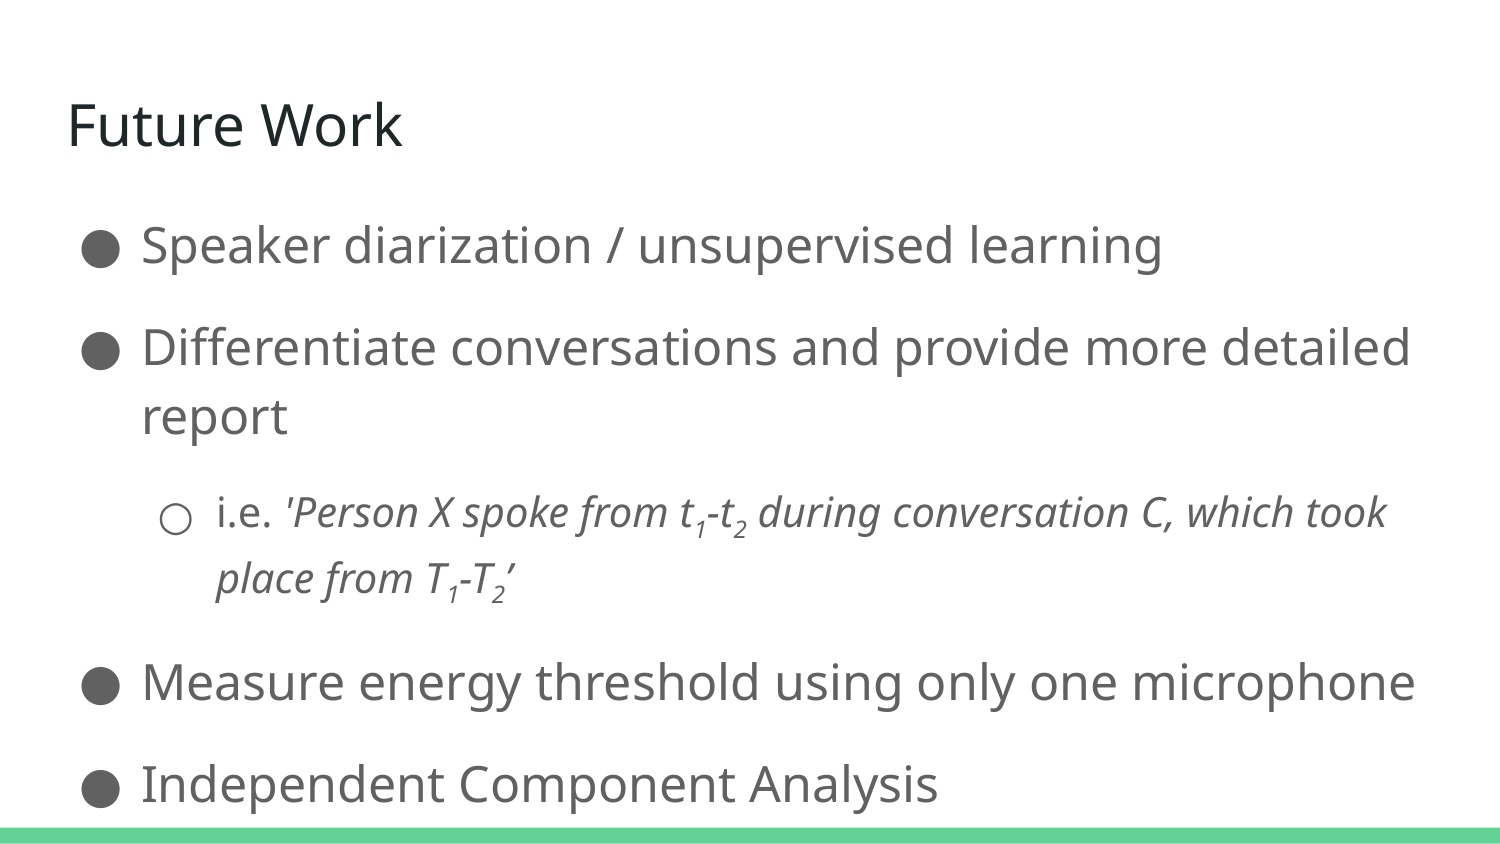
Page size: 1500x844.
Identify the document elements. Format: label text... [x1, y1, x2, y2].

title Future Work [51, 72, 1449, 167]
list Speaker diarization / unsupervised learning Differentiate conversations and provide more detailed report i.e. 'Person X spoke from t1-t2 during conversation C, which took place from T1-T2’ Measure energy threshold using only one microphone Independent Component Analysis Separate out speakers speaking at same time [51, 189, 1449, 750]
